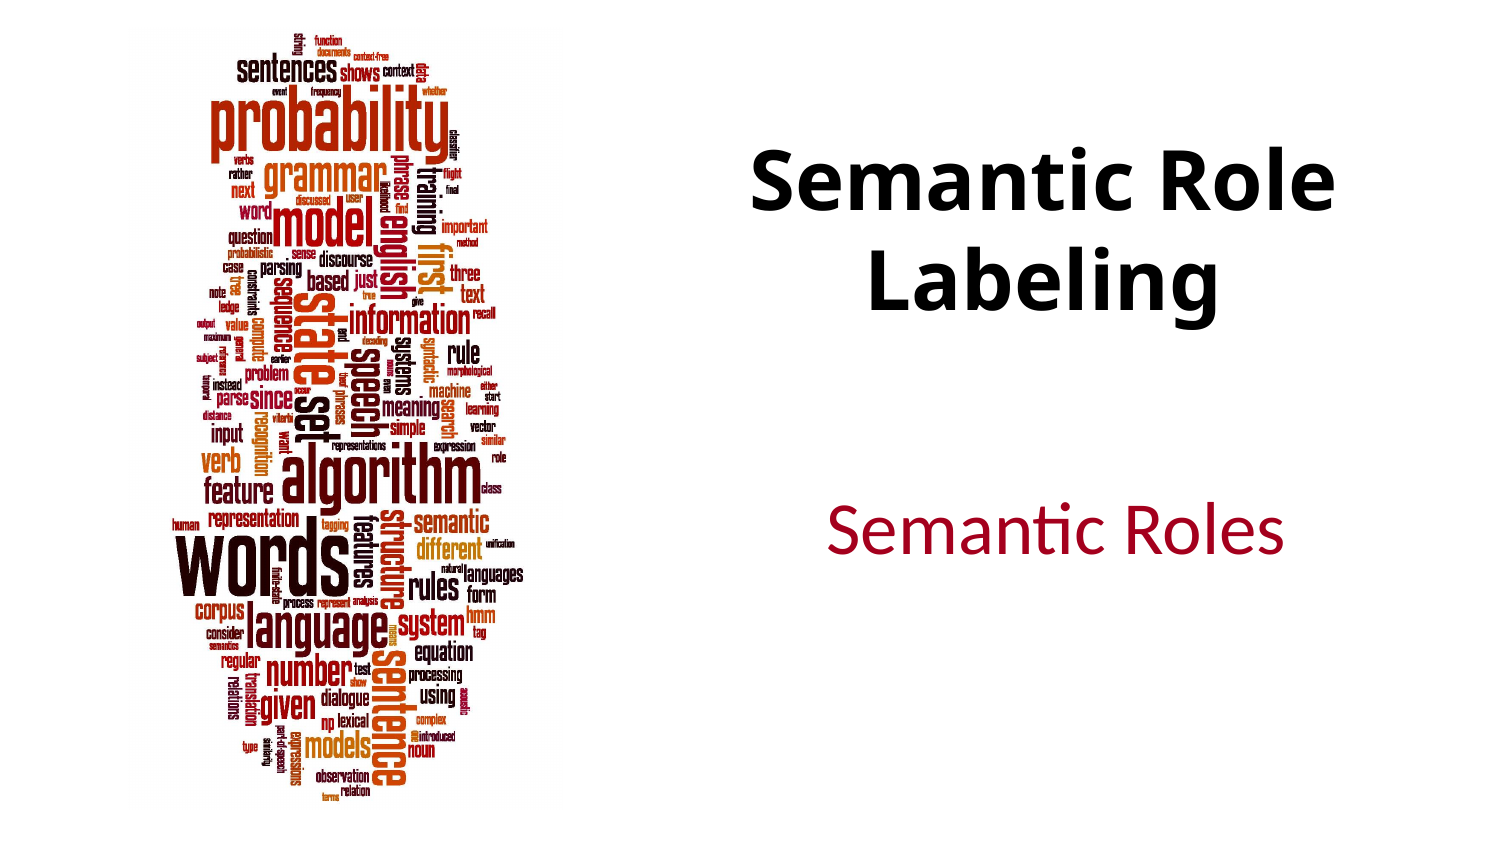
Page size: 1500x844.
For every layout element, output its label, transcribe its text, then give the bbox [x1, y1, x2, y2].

subtitle Semantic Roles [612, 471, 1500, 747]
title Semantic Role Labeling [650, 21, 1438, 335]
picture [128, 27, 563, 810]
